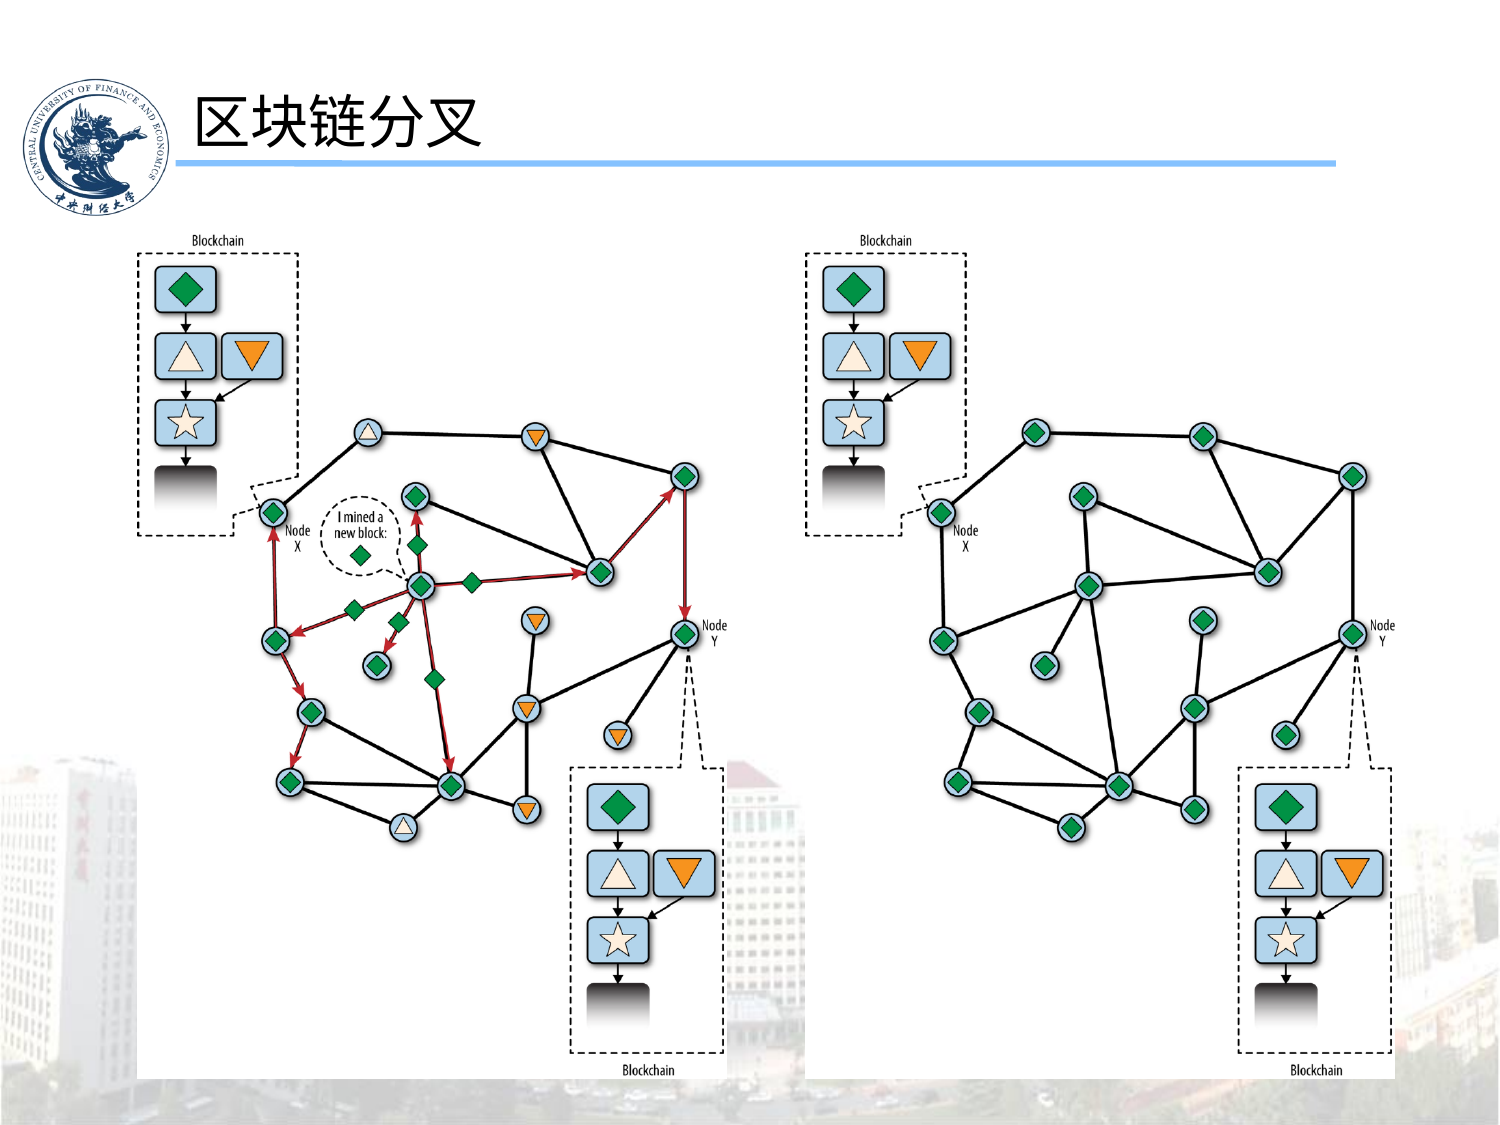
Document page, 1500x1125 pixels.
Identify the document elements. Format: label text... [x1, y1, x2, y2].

text_box 区块链分叉 [177, 78, 499, 163]
picture [0, 46, 1500, 1125]
